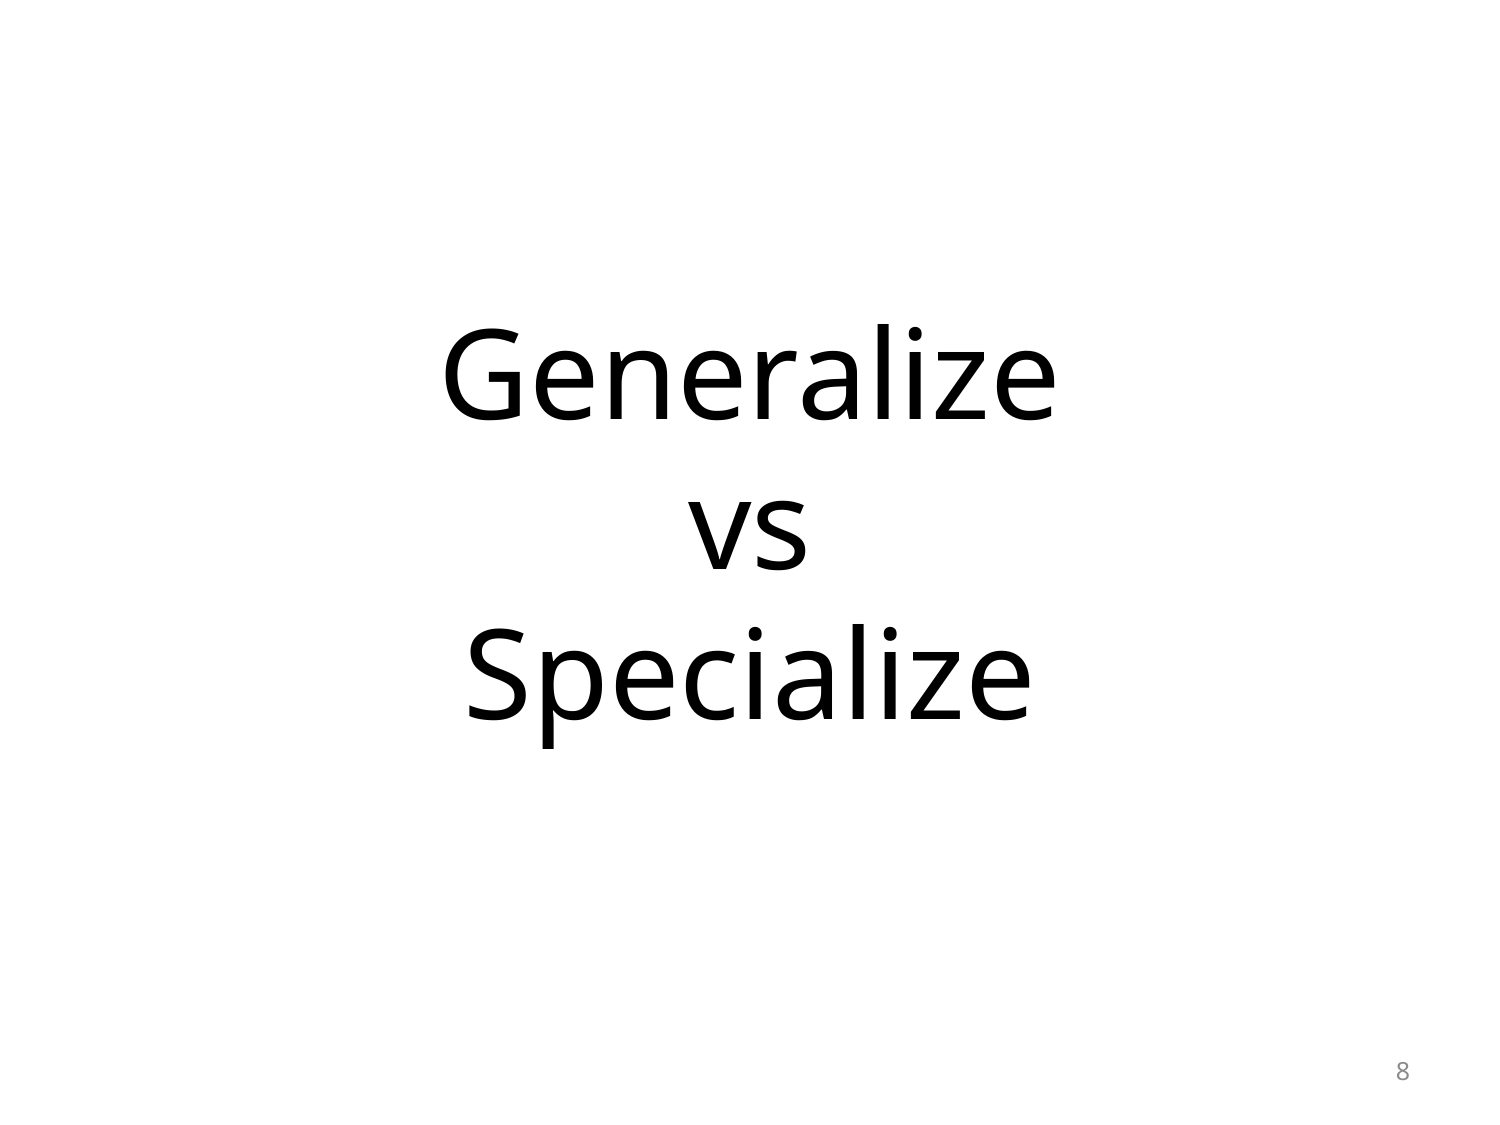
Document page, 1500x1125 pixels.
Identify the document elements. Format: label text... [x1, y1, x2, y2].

slide_number 8 [1074, 1042, 1425, 1103]
title Generalize vs Specialize [112, 160, 1388, 878]
